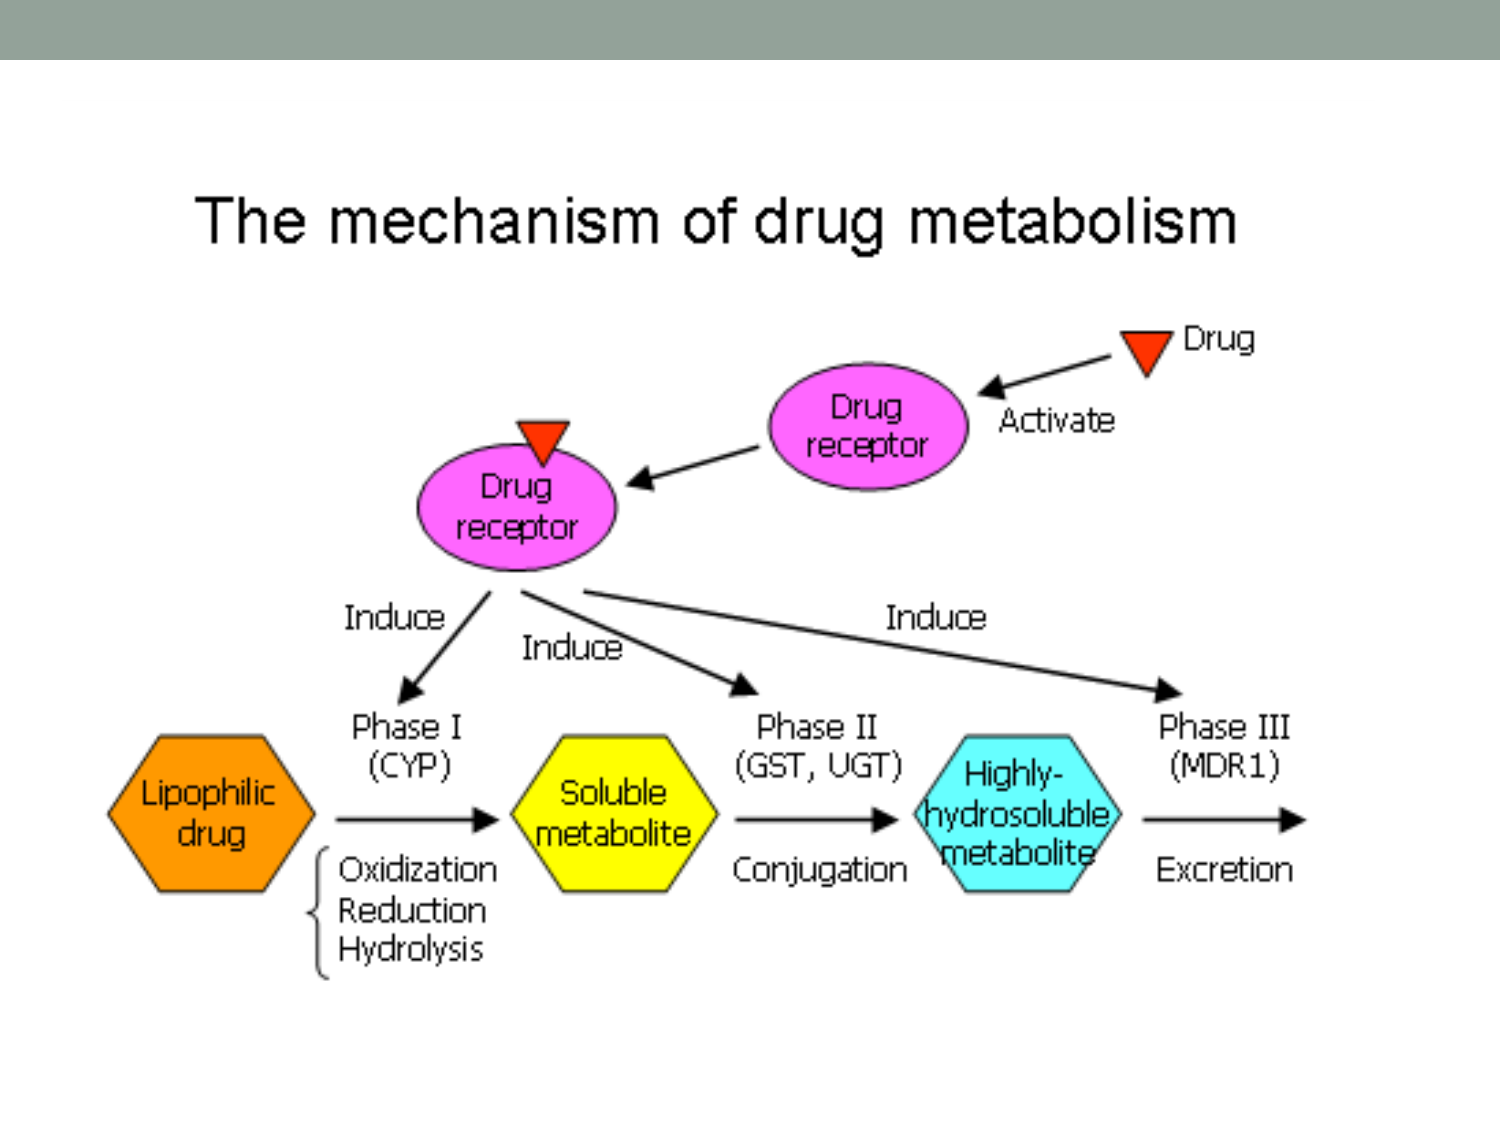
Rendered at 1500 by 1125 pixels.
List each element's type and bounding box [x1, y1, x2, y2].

list [62, 99, 1376, 1085]
